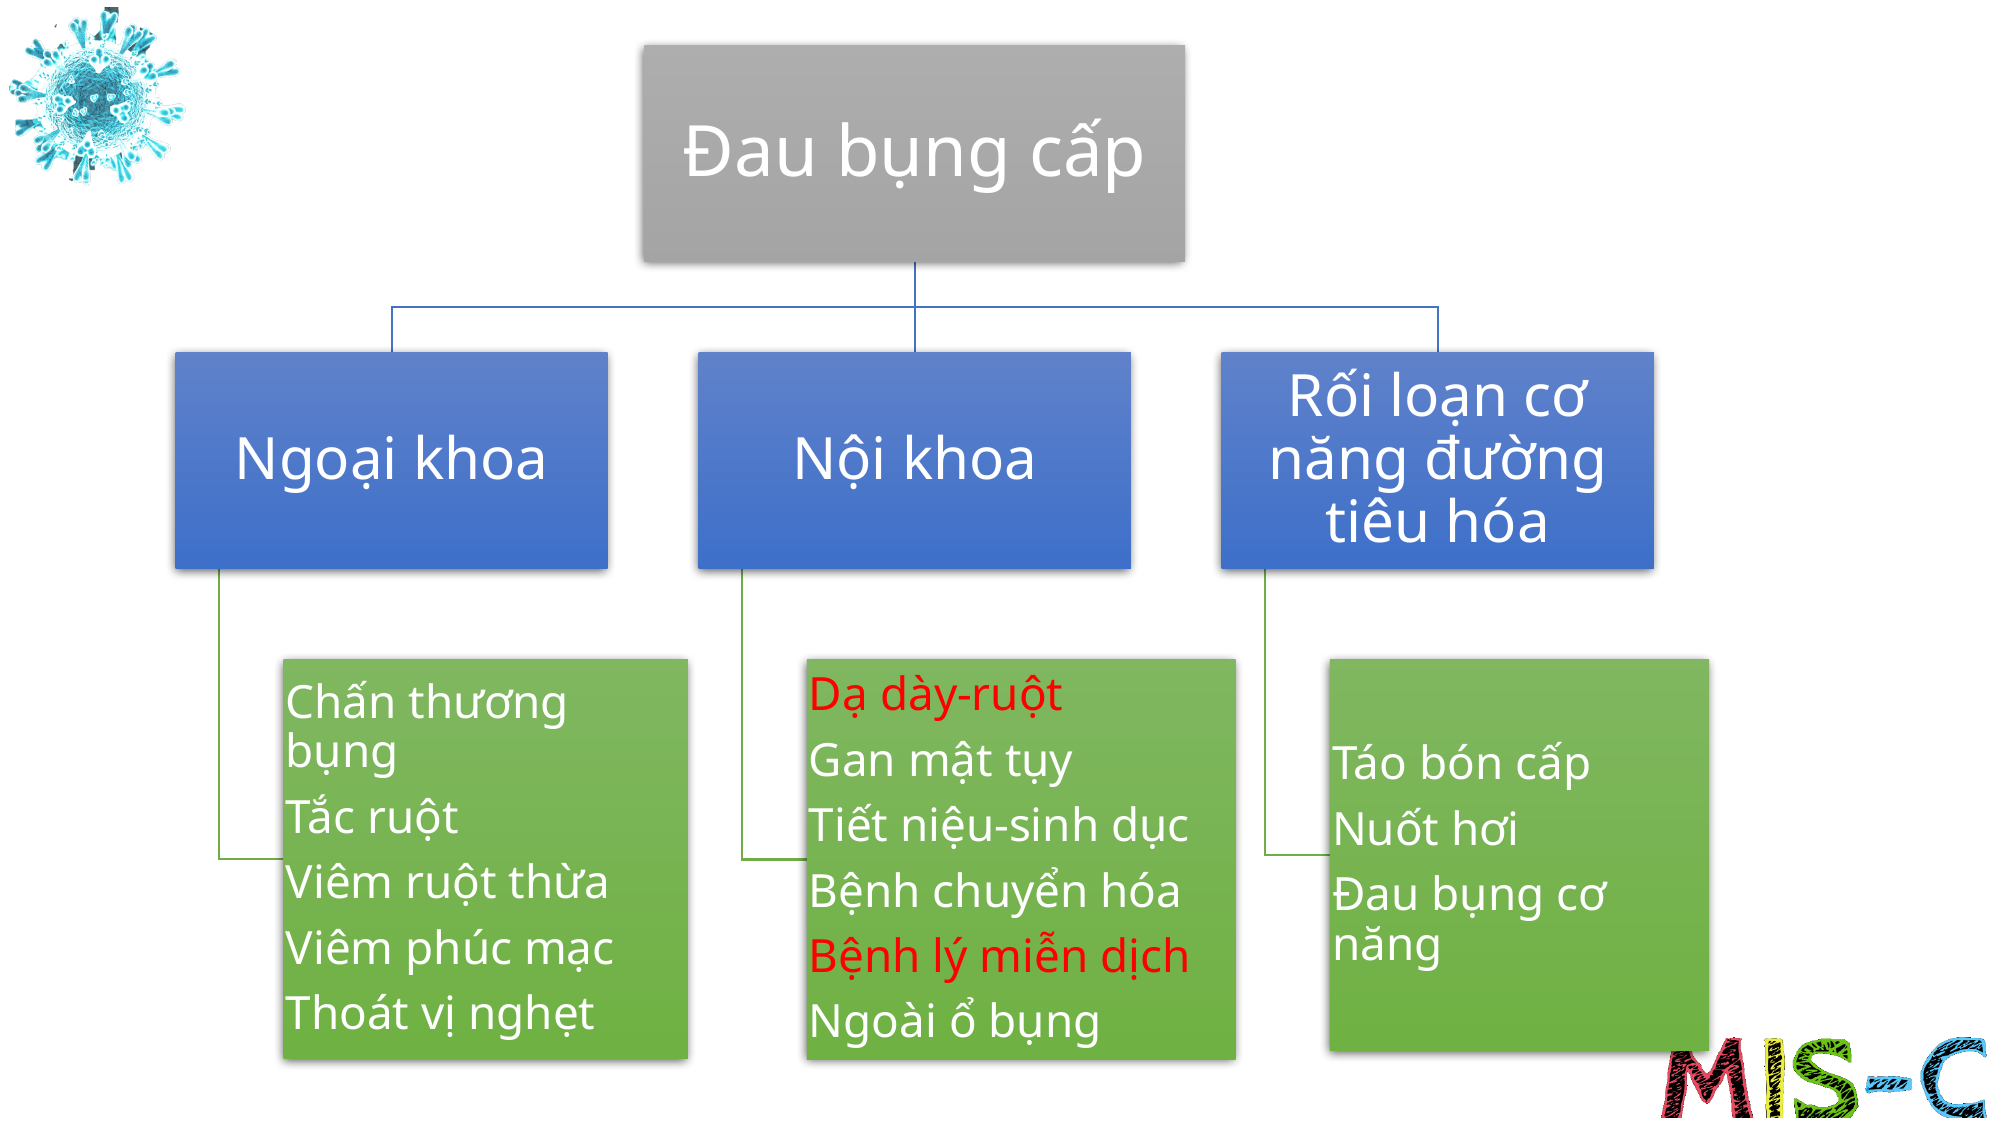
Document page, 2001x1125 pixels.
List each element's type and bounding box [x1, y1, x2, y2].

picture [1650, 1027, 2000, 1118]
picture [2, 7, 215, 190]
text_box [35, 45, 1850, 1060]
